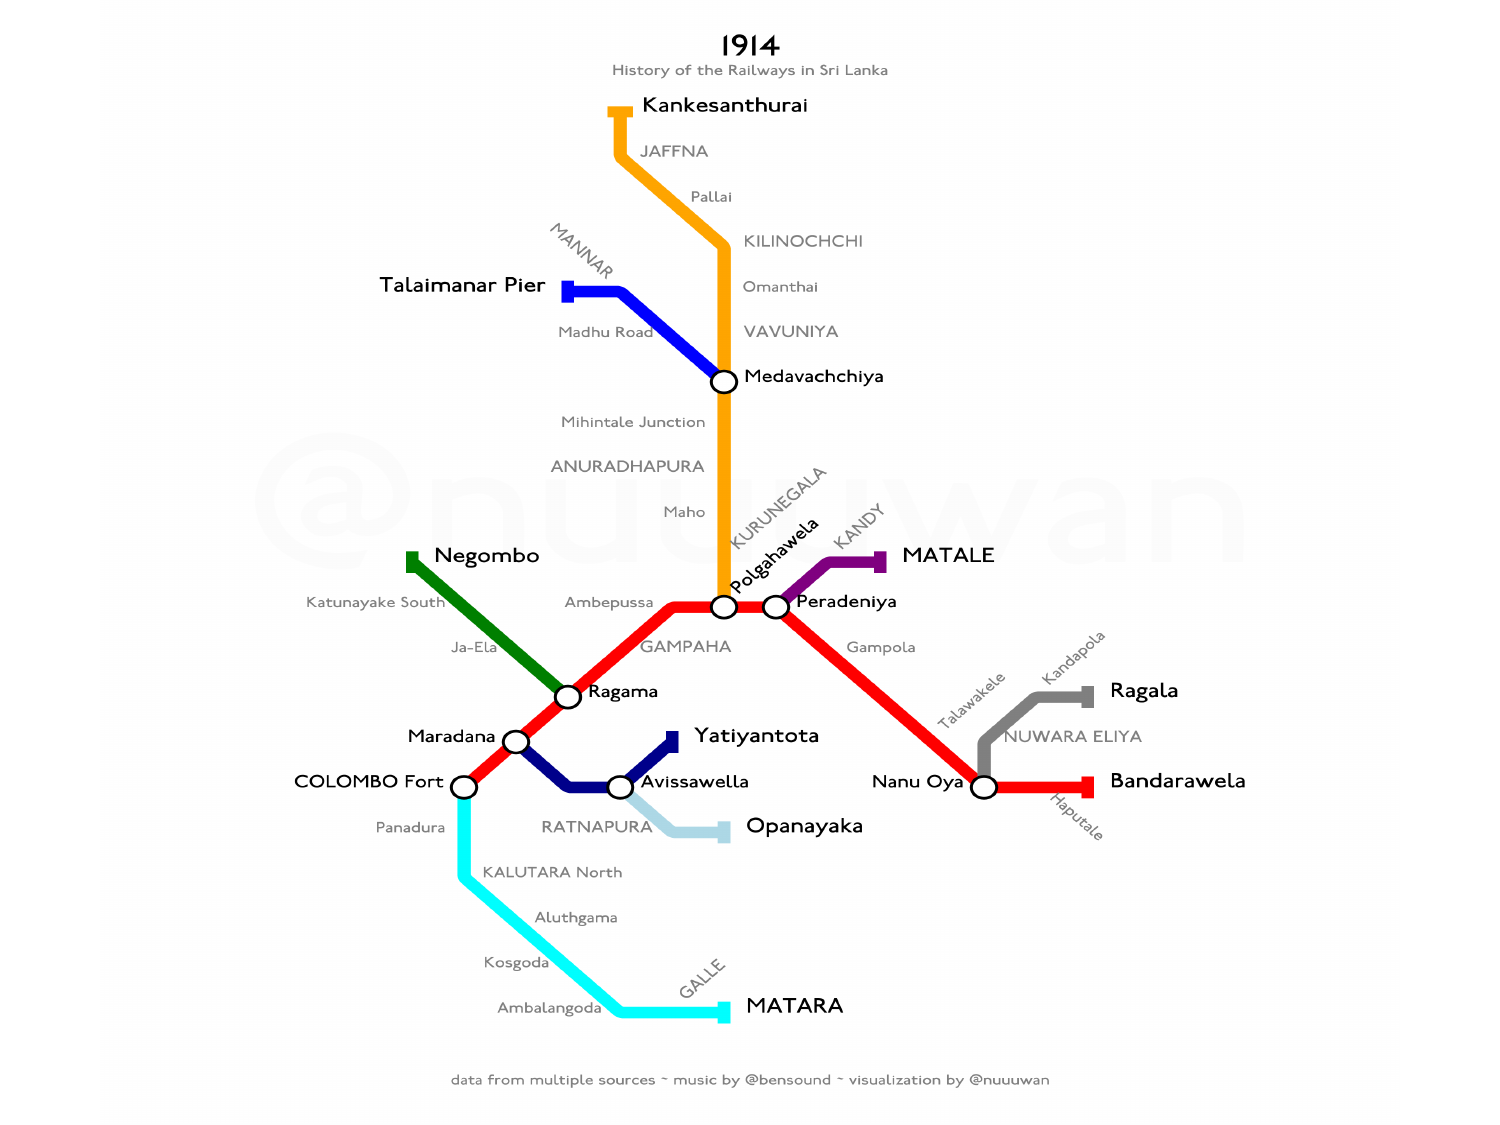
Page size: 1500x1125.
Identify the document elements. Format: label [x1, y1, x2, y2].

picture [100, 0, 1400, 1125]
